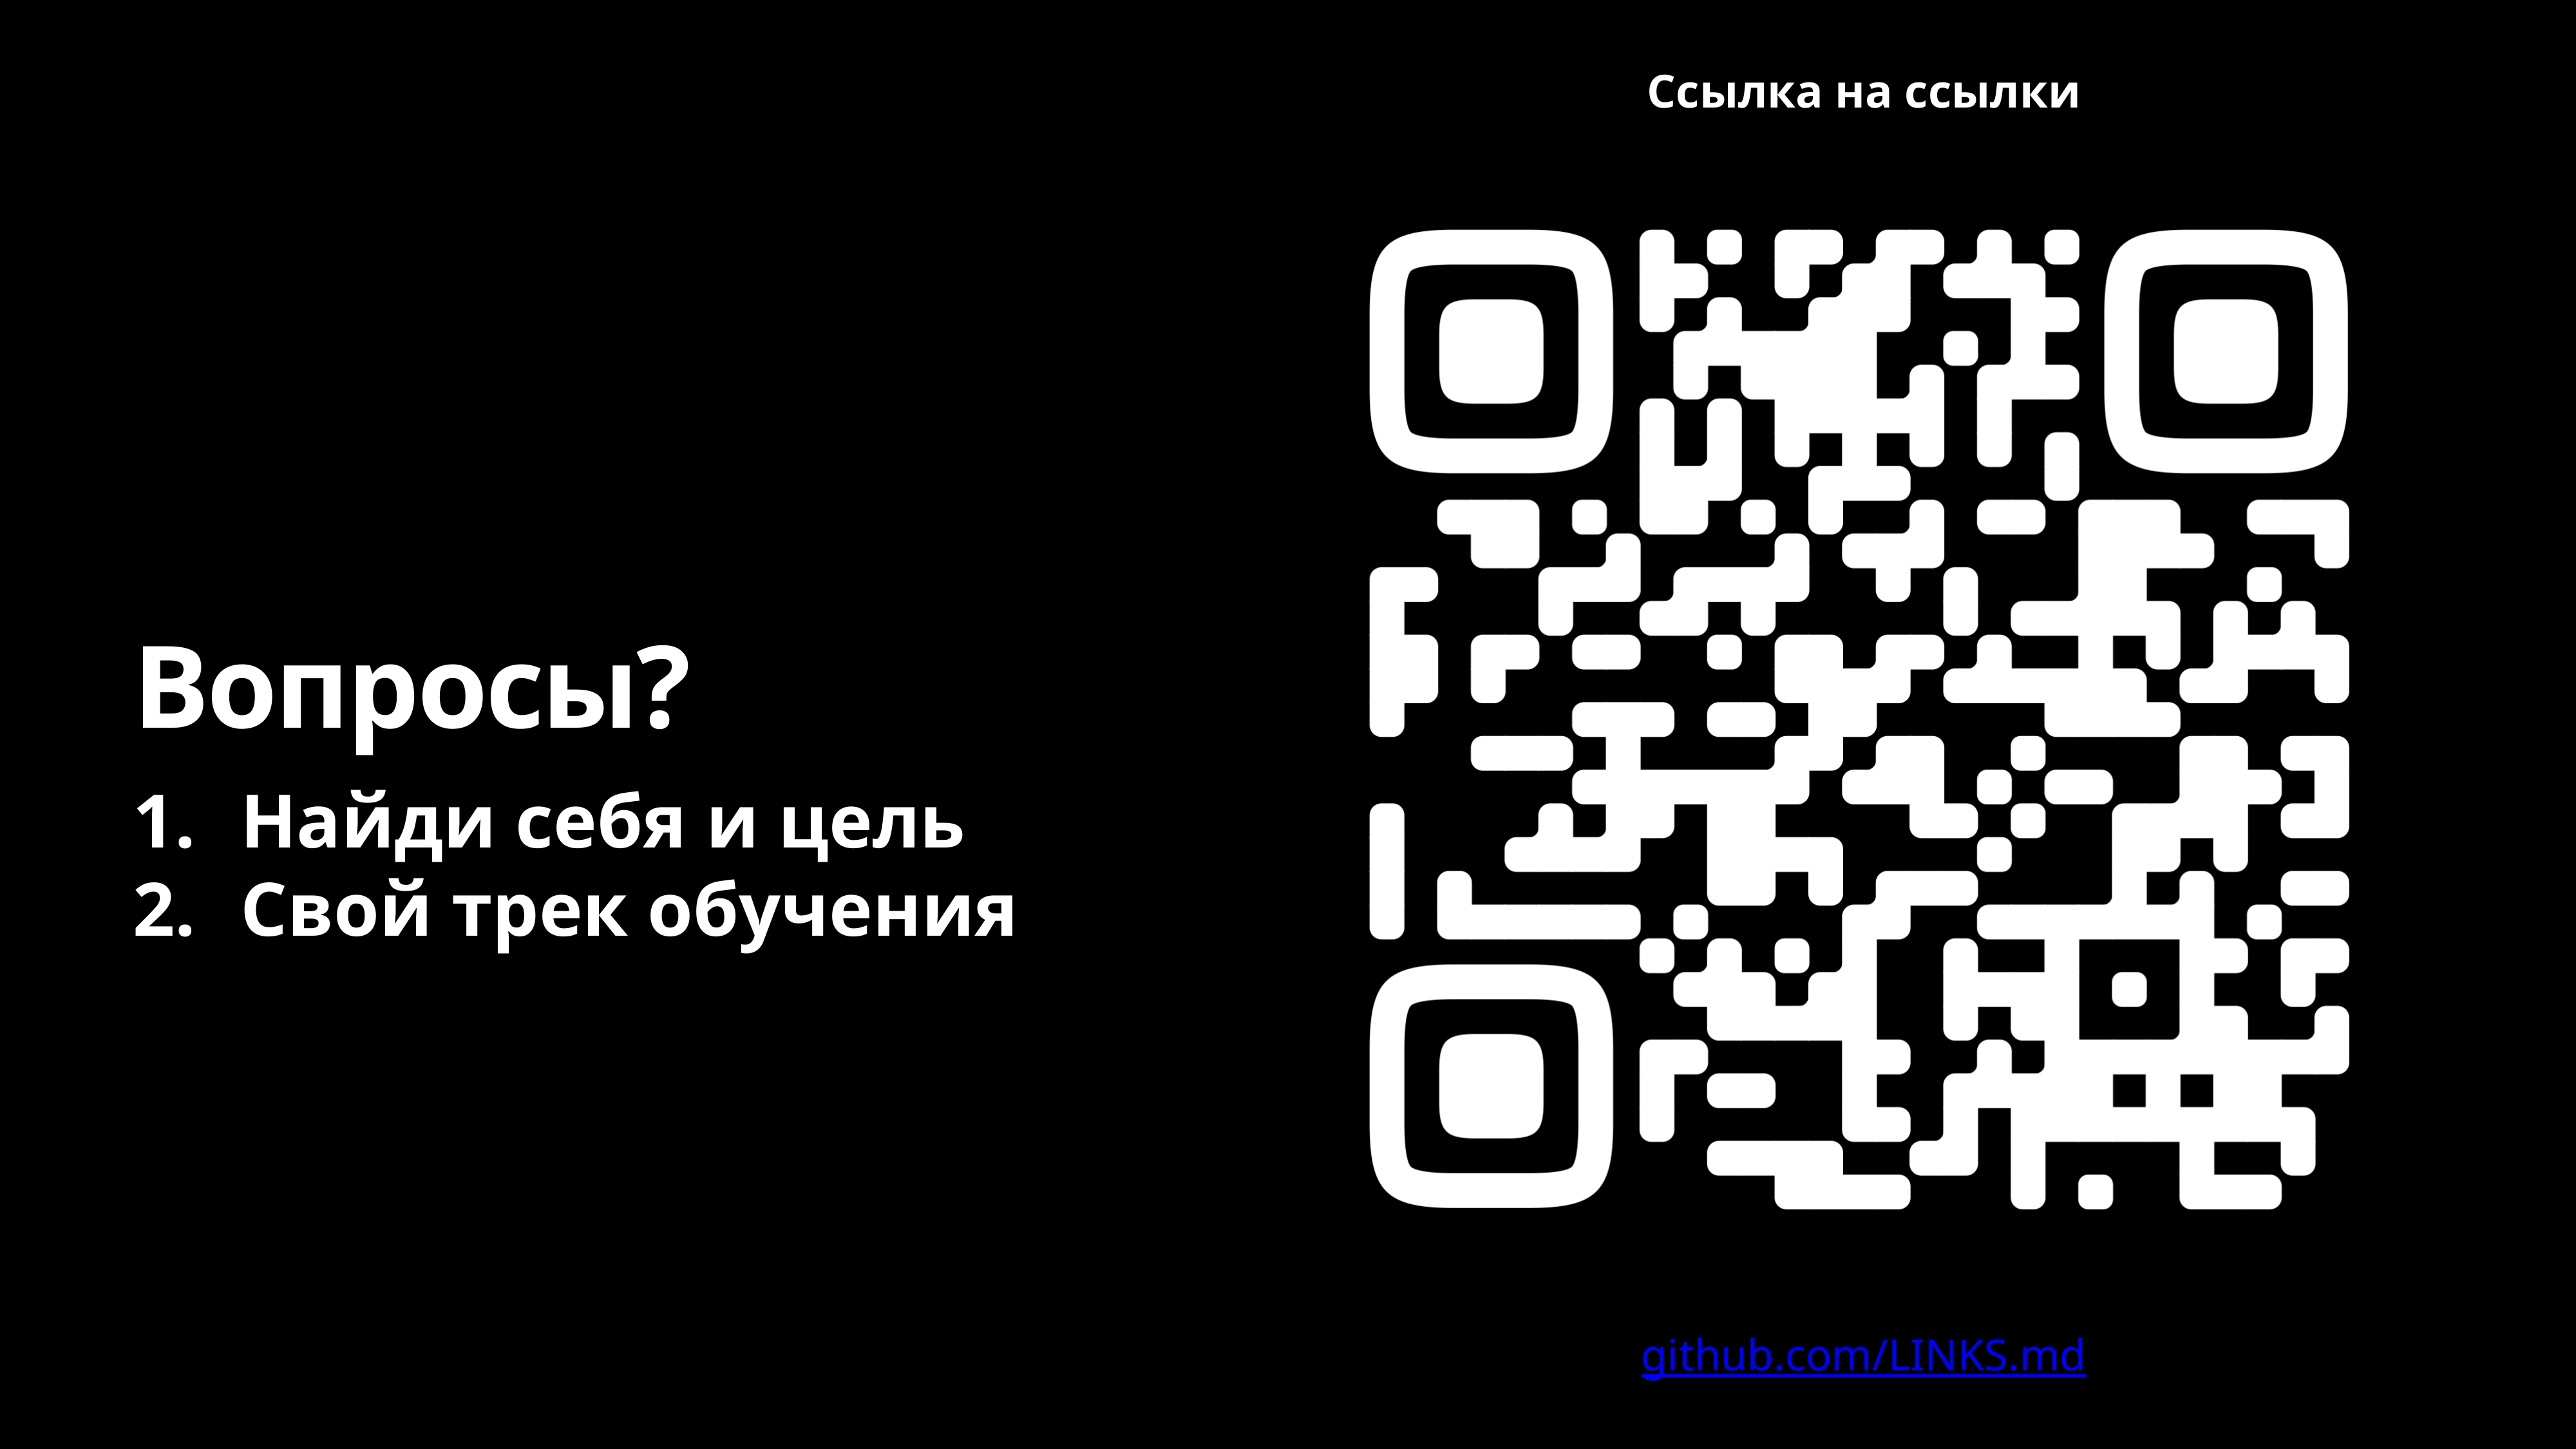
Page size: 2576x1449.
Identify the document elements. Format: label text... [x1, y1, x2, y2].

text_box Ссылка на ссылки [1286, 57, 2442, 122]
picture [1286, 133, 2442, 1316]
text_box github.com/LINKS.md [1286, 1327, 2442, 1388]
title Вопросы? [127, 133, 1161, 756]
list Найди себя и цель Свой трек обучения [127, 768, 1161, 1338]
